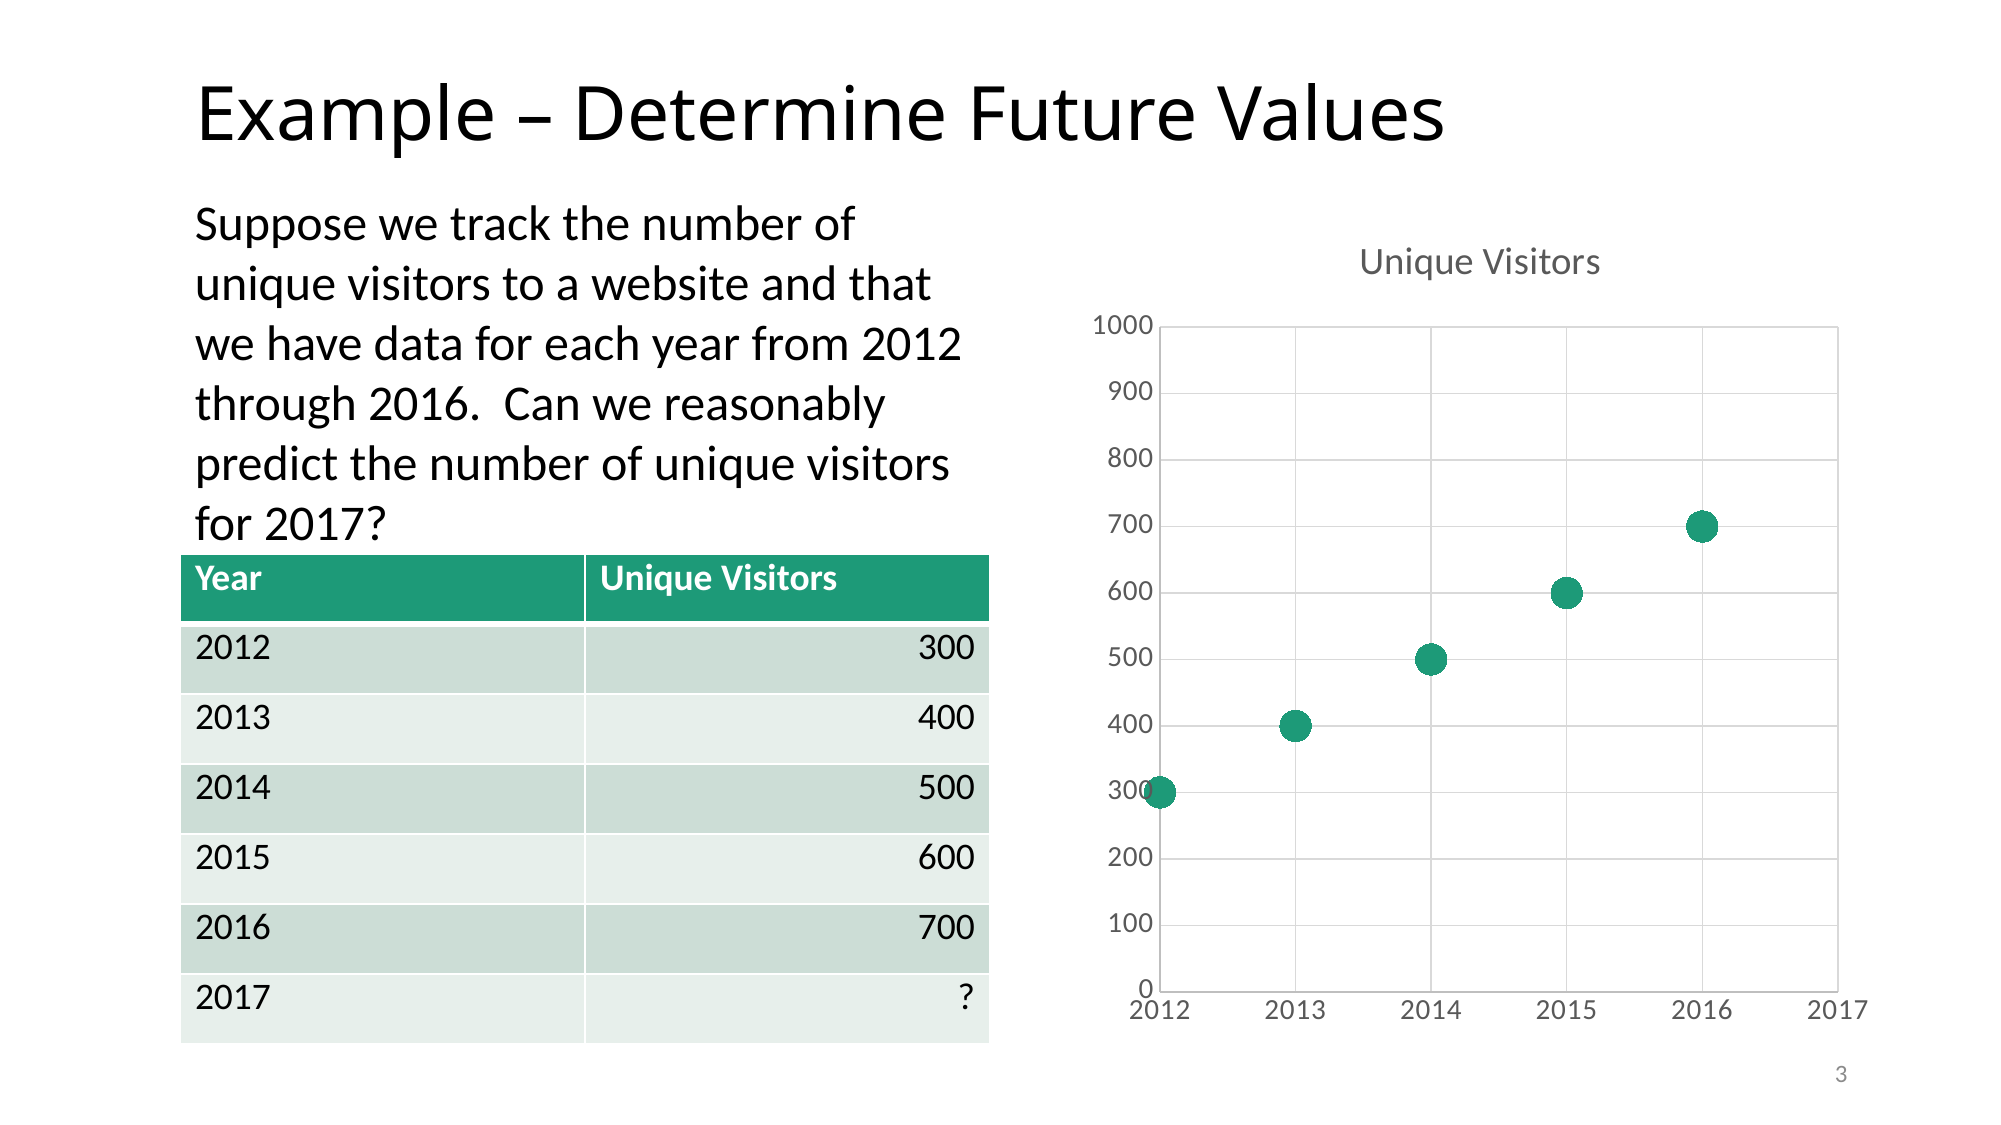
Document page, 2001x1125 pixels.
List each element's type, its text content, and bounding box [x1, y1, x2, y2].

title Example – Determine Future Values [180, 52, 1830, 181]
table_cell 2012 [181, 627, 584, 693]
table_cell 300 [586, 627, 989, 693]
table_cell 500 [586, 765, 989, 833]
table_cell 2013 [181, 695, 584, 763]
table_header Year [181, 558, 584, 621]
table_cell 400 [586, 695, 989, 763]
table_cell 600 [586, 835, 989, 903]
table_cell 2016 [181, 905, 584, 973]
table_cell 2014 [181, 765, 584, 833]
table_cell 2017 [181, 975, 584, 1043]
table_header Unique Visitors [586, 558, 989, 621]
table_cell 2015 [181, 835, 584, 903]
chart [1075, 208, 1886, 1045]
slide_number 3 [1412, 1045, 1863, 1103]
table_cell 700 [586, 905, 989, 973]
text_box Suppose we track the number of unique visitors to a website and that we have data for each year from 2012 through 2016. Can we reasonably predict the number of unique visitors for 2017? [179, 183, 990, 558]
table_cell ? [586, 975, 989, 1043]
